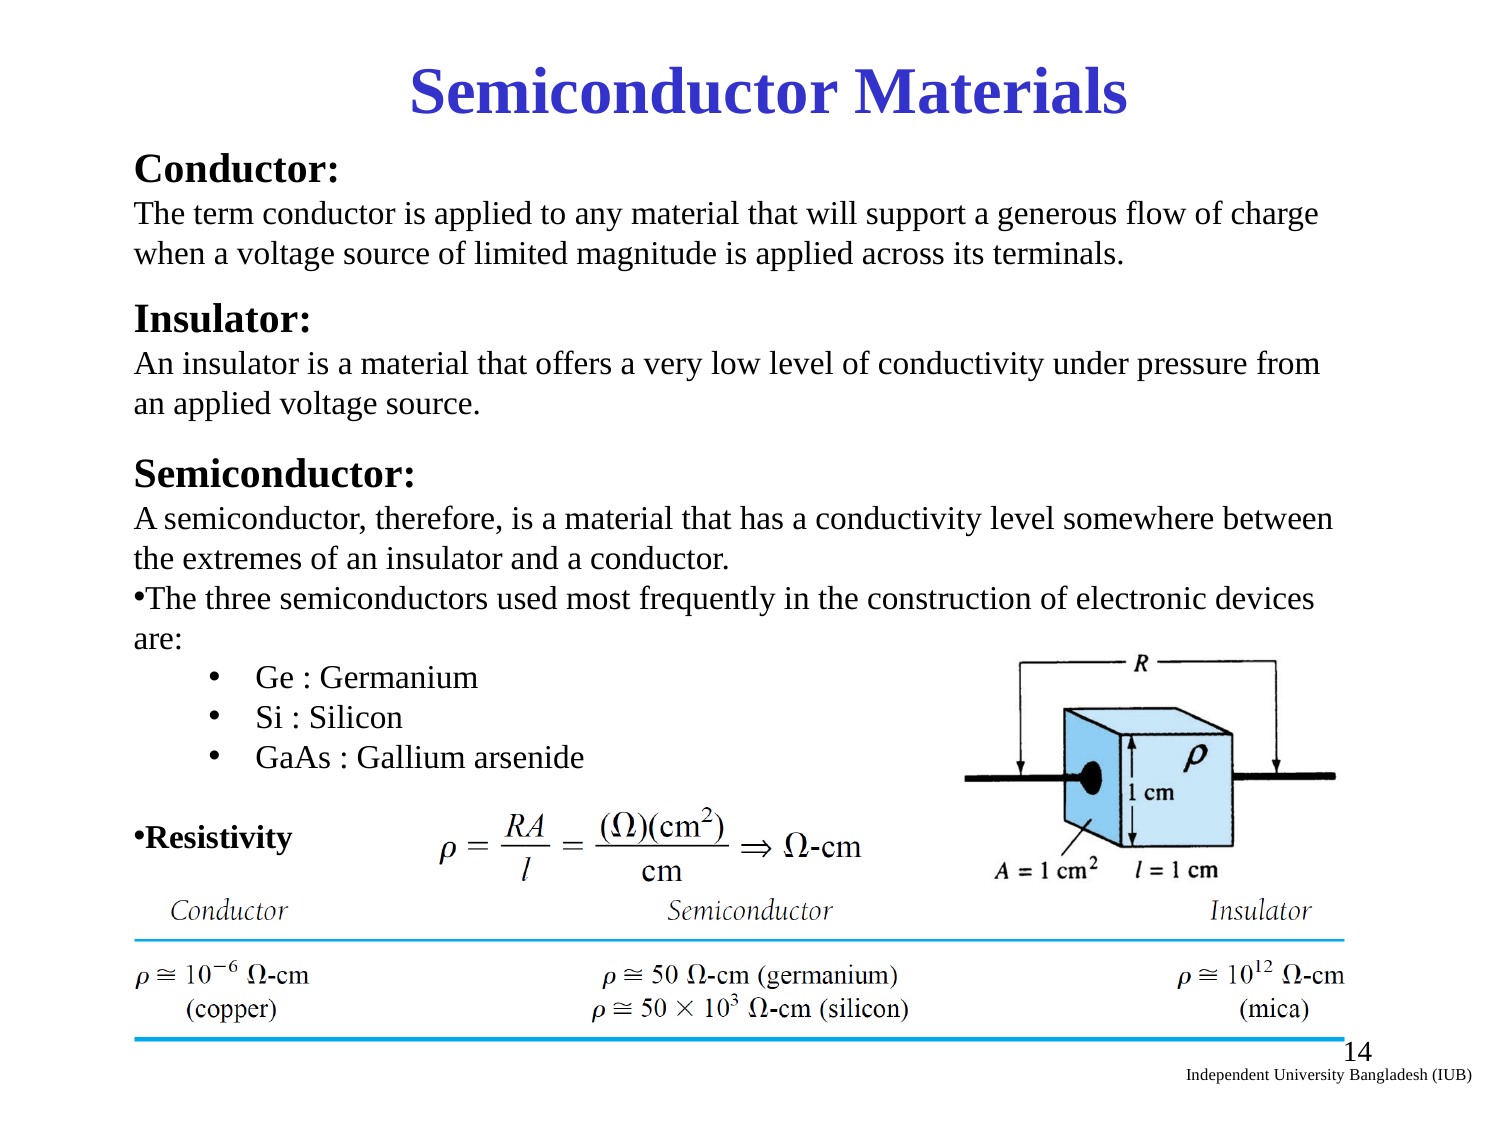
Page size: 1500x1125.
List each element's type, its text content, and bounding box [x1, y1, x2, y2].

picture [129, 633, 1351, 1052]
text_box Independent University Bangladesh (IUB) [1112, 1037, 1488, 1125]
text_box Semiconductor Materials [138, 38, 1400, 134]
text_box ‹#› [1074, 1024, 1388, 1100]
text_box Conductor: The term conductor is applied to any material that will support a generous flow of charge when a voltage source of limited magnitude is applied across its terminals. Insulator: An insulator is a material that offers a very low level of conductivity under pressure from an applied voltage source. Semiconductor: A semiconductor, therefore, is a material that has a conductivity level somewhere between the extremes of an insulator and a conductor. The three semiconductors used most frequently in the construction of electronic devices are: Ge : Germanium Si : Silicon GaAs : Gallium arsenide Resistivity [118, 133, 1369, 863]
